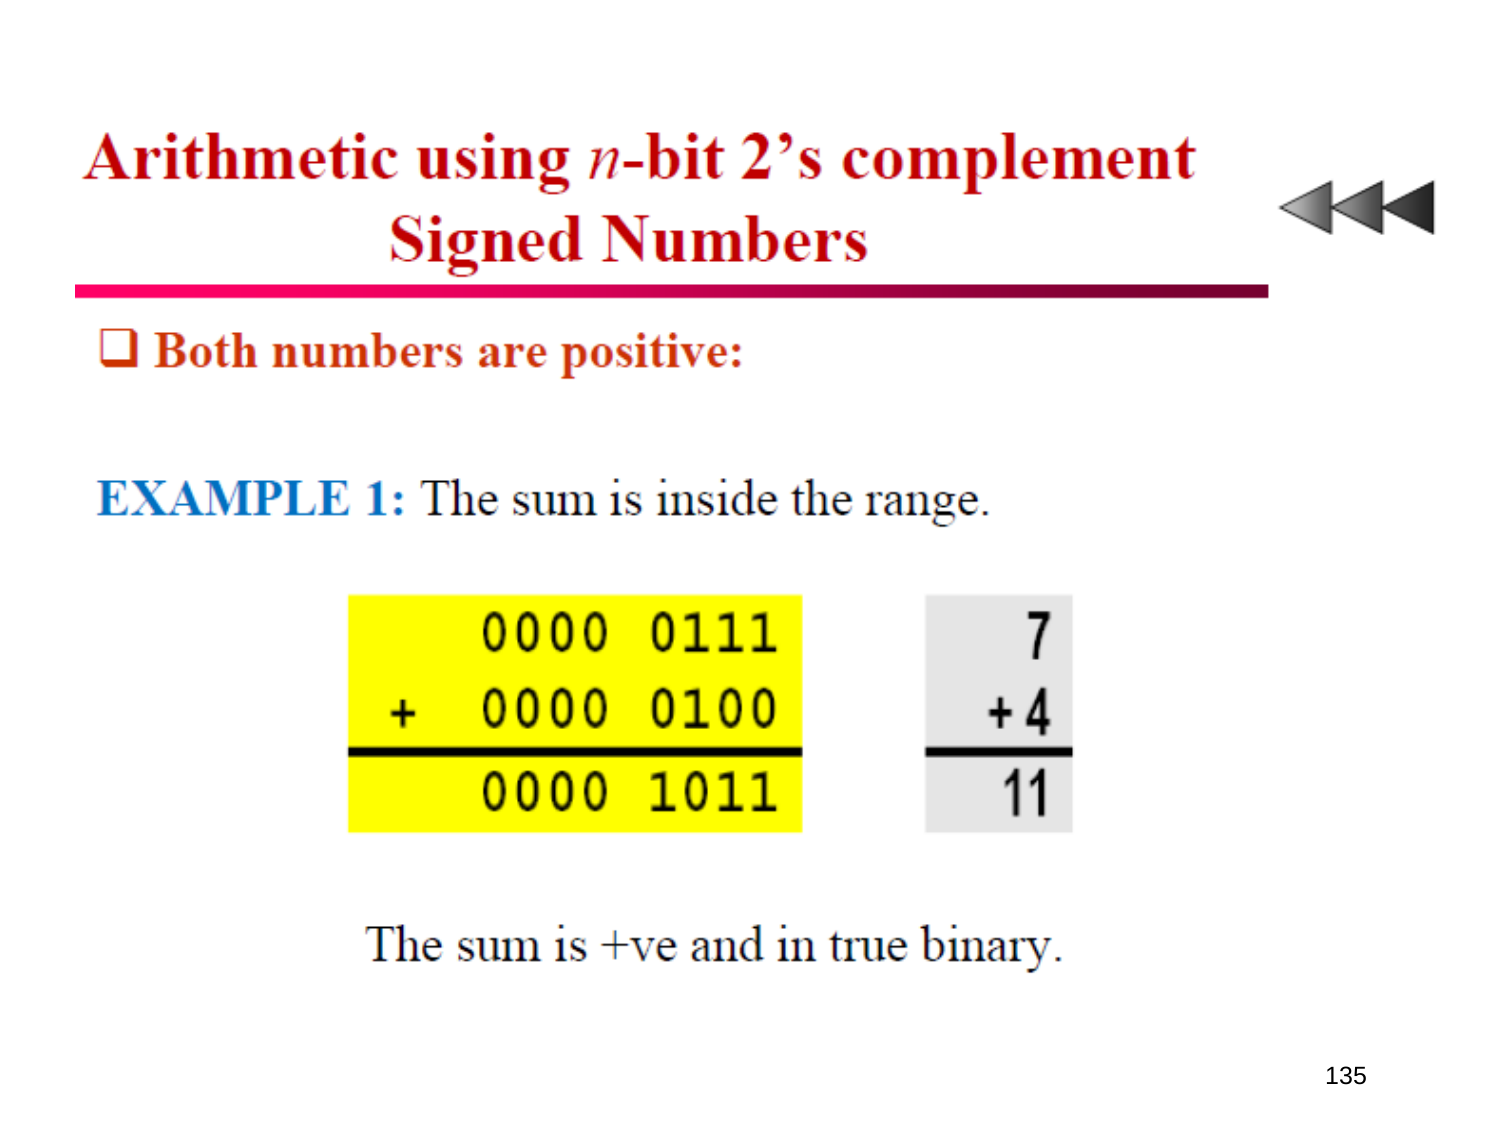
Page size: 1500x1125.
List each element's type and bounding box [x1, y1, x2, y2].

picture [74, 37, 1438, 1050]
